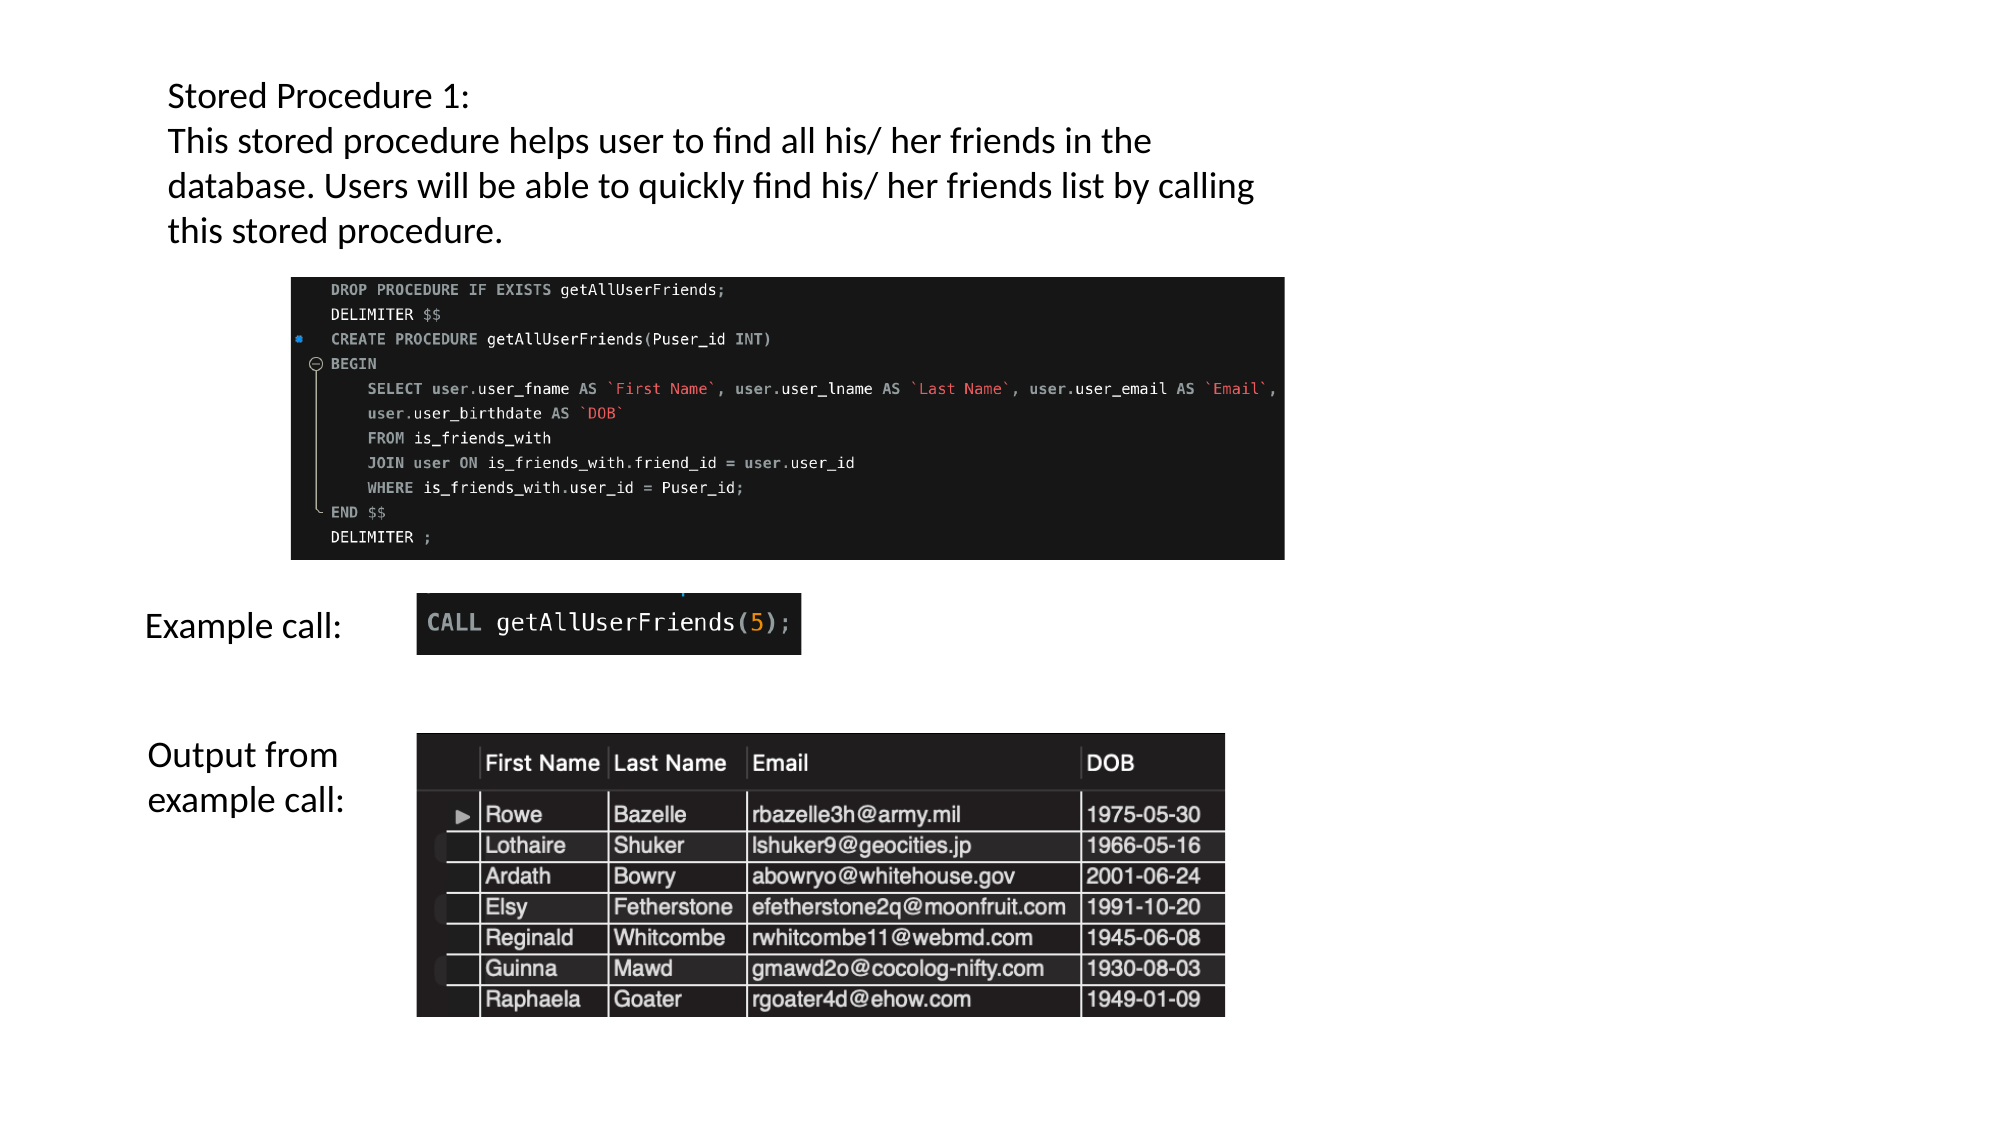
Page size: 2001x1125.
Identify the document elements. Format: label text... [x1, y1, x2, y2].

picture [416, 593, 802, 655]
picture [290, 277, 1285, 560]
picture [416, 733, 1226, 1017]
text_box Example call: [130, 593, 416, 653]
text_box Stored Procedure 1: This stored procedure helps user to find all his/ her friends in the database. Users will be able to quickly find his/ her friends list by calling this stored procedure. [152, 63, 1315, 259]
text_box Output from example call: [132, 722, 476, 827]
